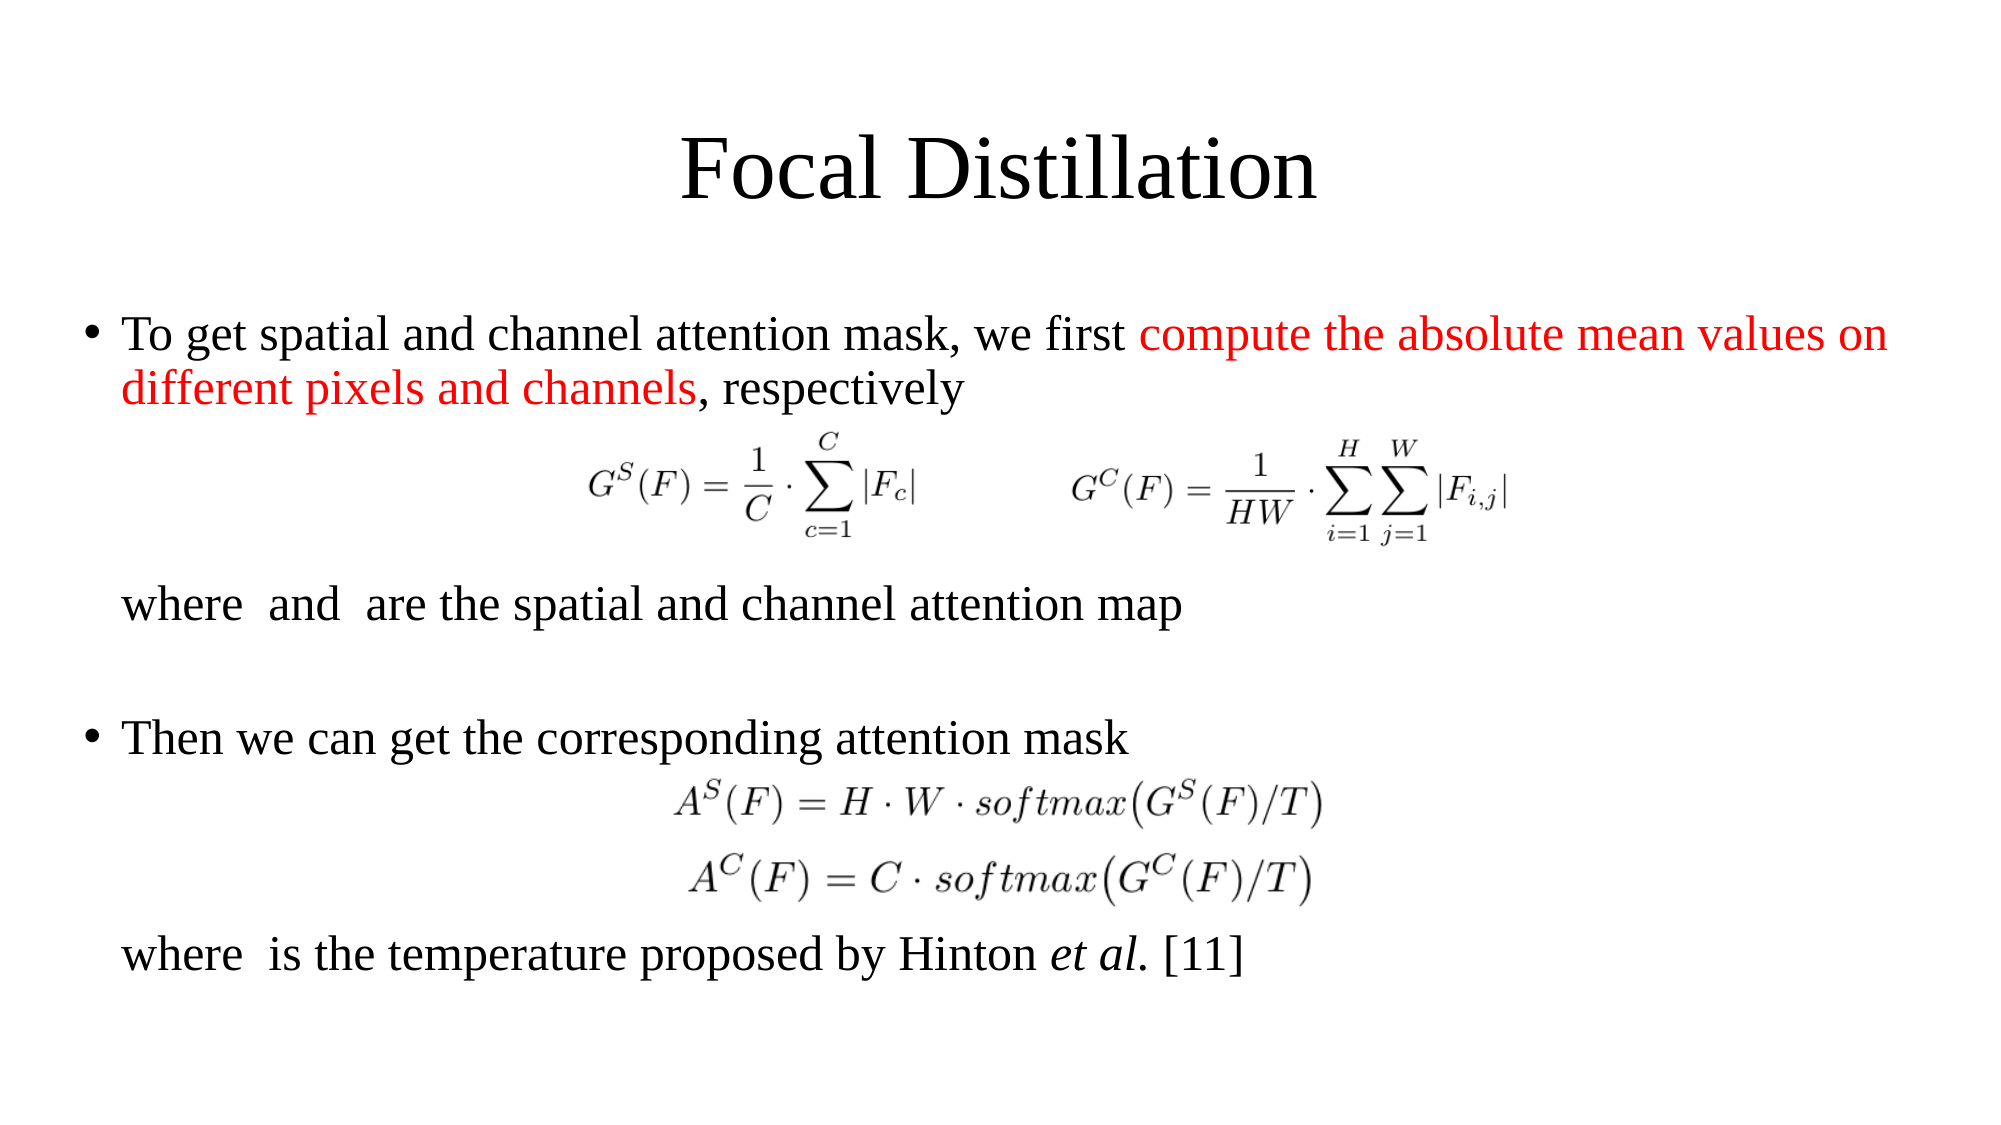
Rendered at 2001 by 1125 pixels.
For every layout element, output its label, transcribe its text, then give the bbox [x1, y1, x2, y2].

picture [1060, 424, 1516, 555]
picture [571, 424, 940, 556]
picture [670, 765, 1330, 915]
title Focal Distillation [137, 59, 1863, 278]
